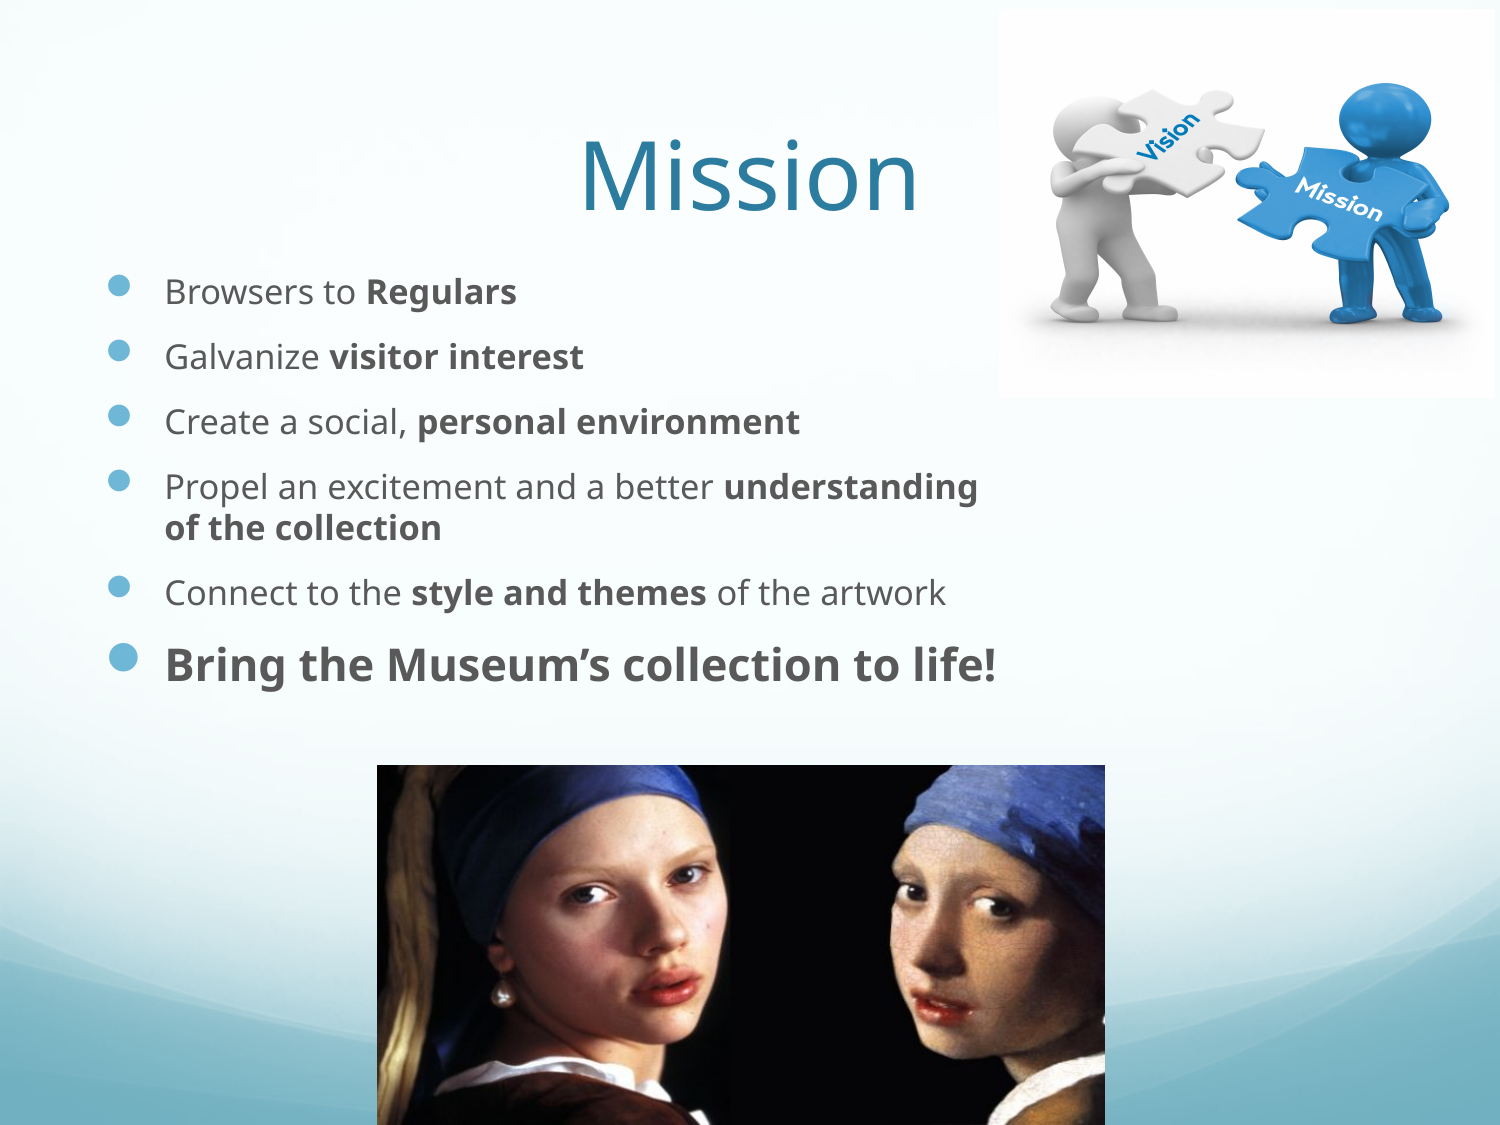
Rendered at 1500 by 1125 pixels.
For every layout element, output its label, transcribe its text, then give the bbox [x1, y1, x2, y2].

picture [999, 9, 1496, 399]
title Mission [90, 17, 992, 237]
picture [377, 765, 1105, 1125]
list Browsers to Regulars Galvanize visitor interest Create a social, personal environment Propel an excitement and a better understanding of the collection Connect to the style and themes of the artwork Bring the Museum’s collection to life! [90, 262, 1024, 743]
